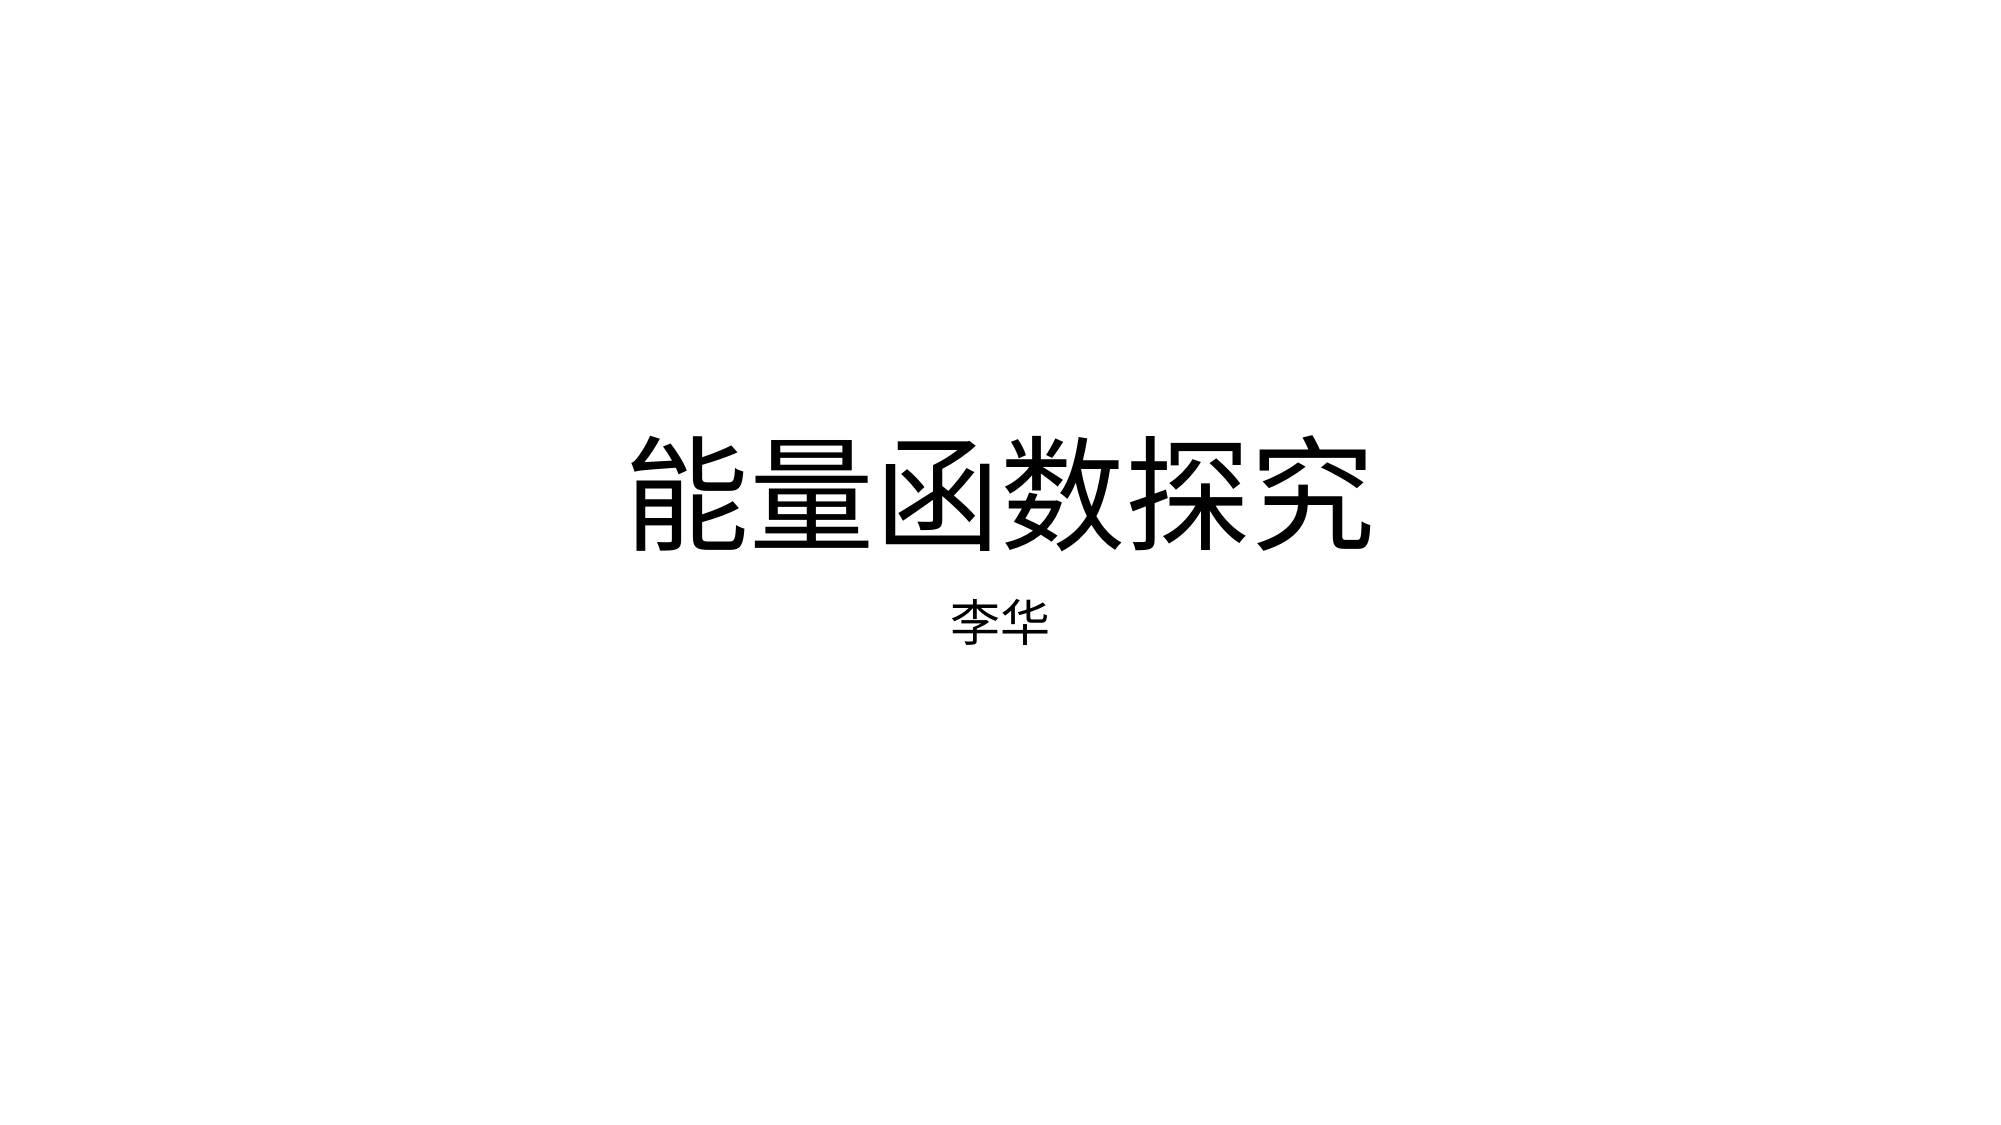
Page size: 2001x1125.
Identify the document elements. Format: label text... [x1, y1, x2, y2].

subtitle 李华 [249, 590, 1750, 863]
title 能量函数探究 [249, 184, 1750, 576]
